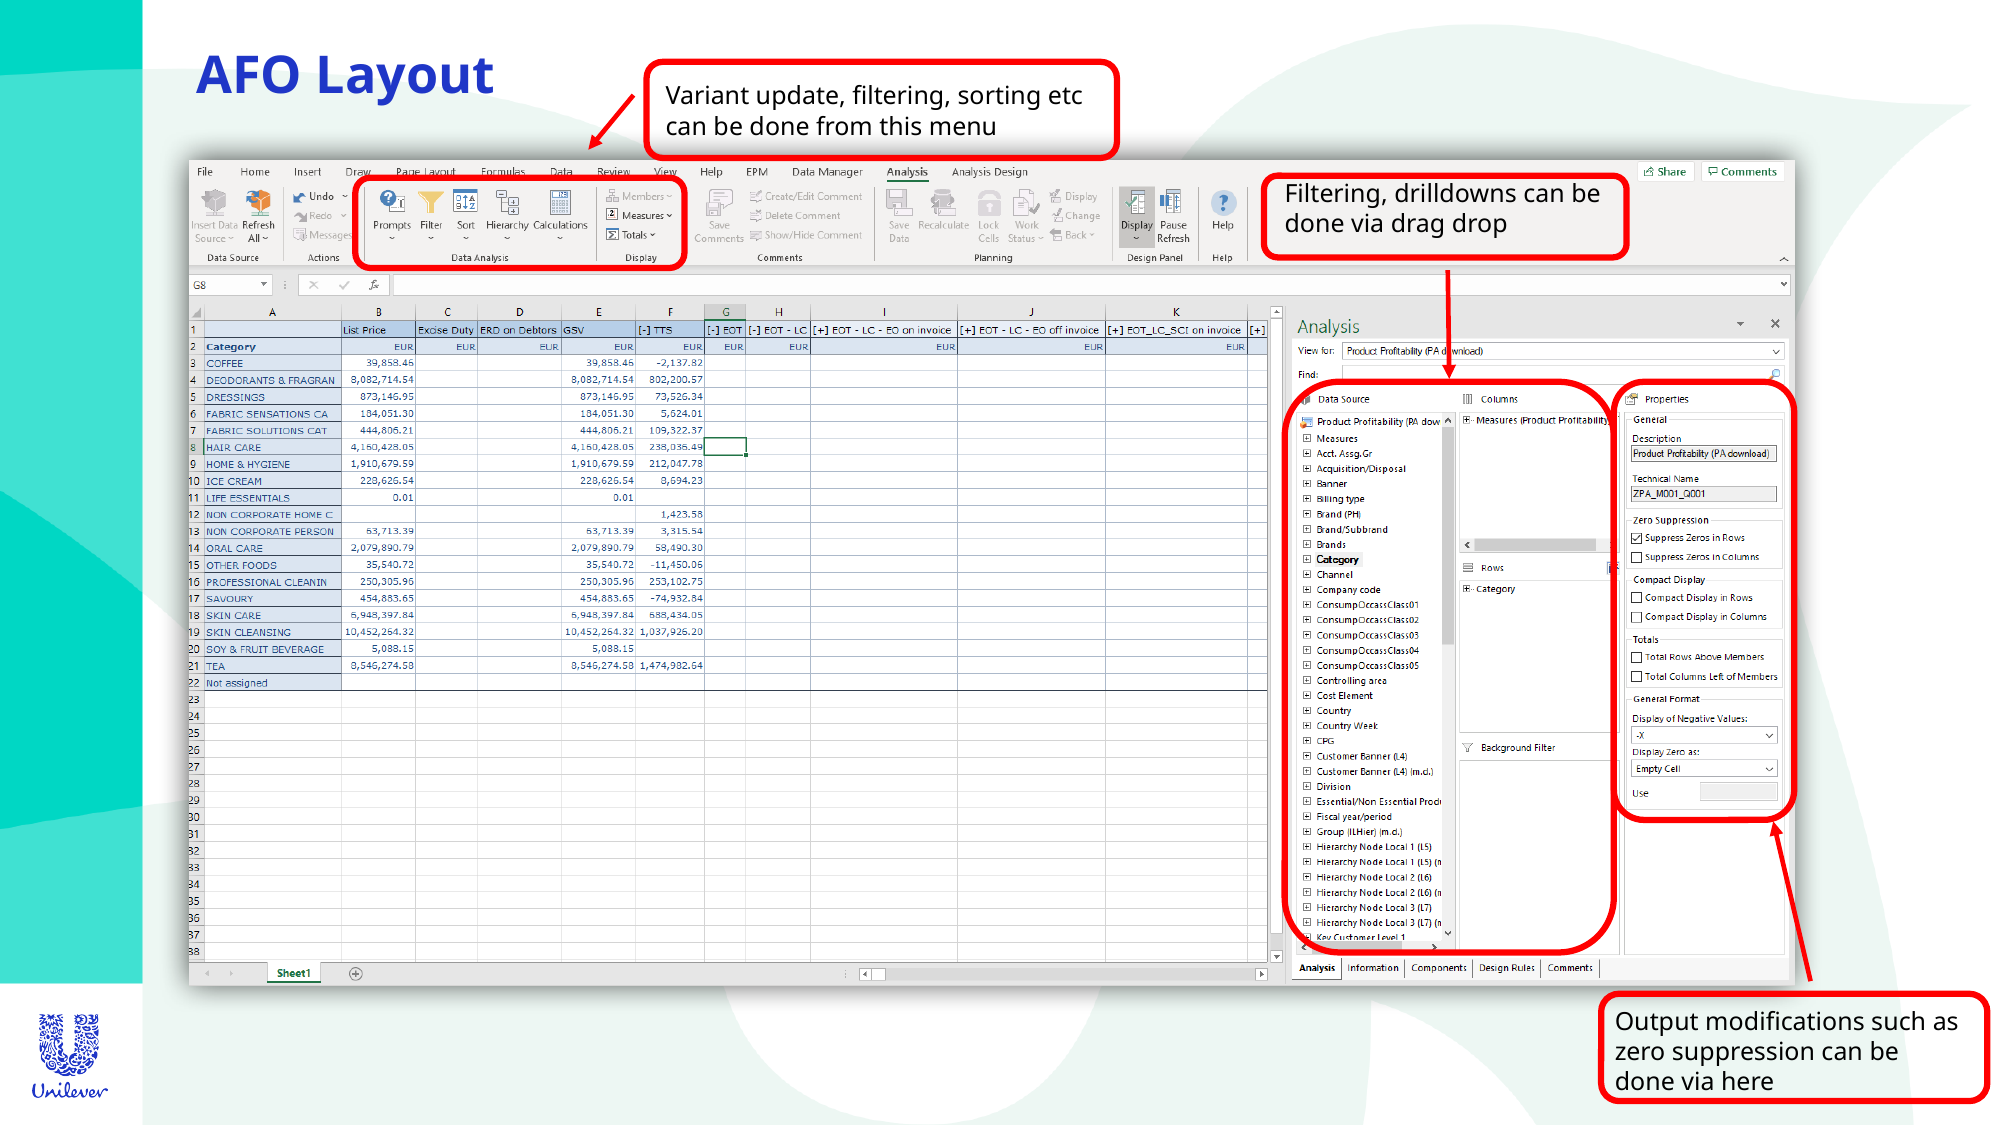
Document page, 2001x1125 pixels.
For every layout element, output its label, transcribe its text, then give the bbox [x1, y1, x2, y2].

picture [0, 0, 2001, 1125]
text_box Output modifications such as zero suppression can be done via here [1614, 1005, 1980, 1075]
text_box [1600, 992, 1989, 1103]
text_box [645, 60, 1119, 160]
title AFO Layout [196, 47, 1558, 137]
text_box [1773, 821, 1811, 982]
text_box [588, 95, 634, 150]
